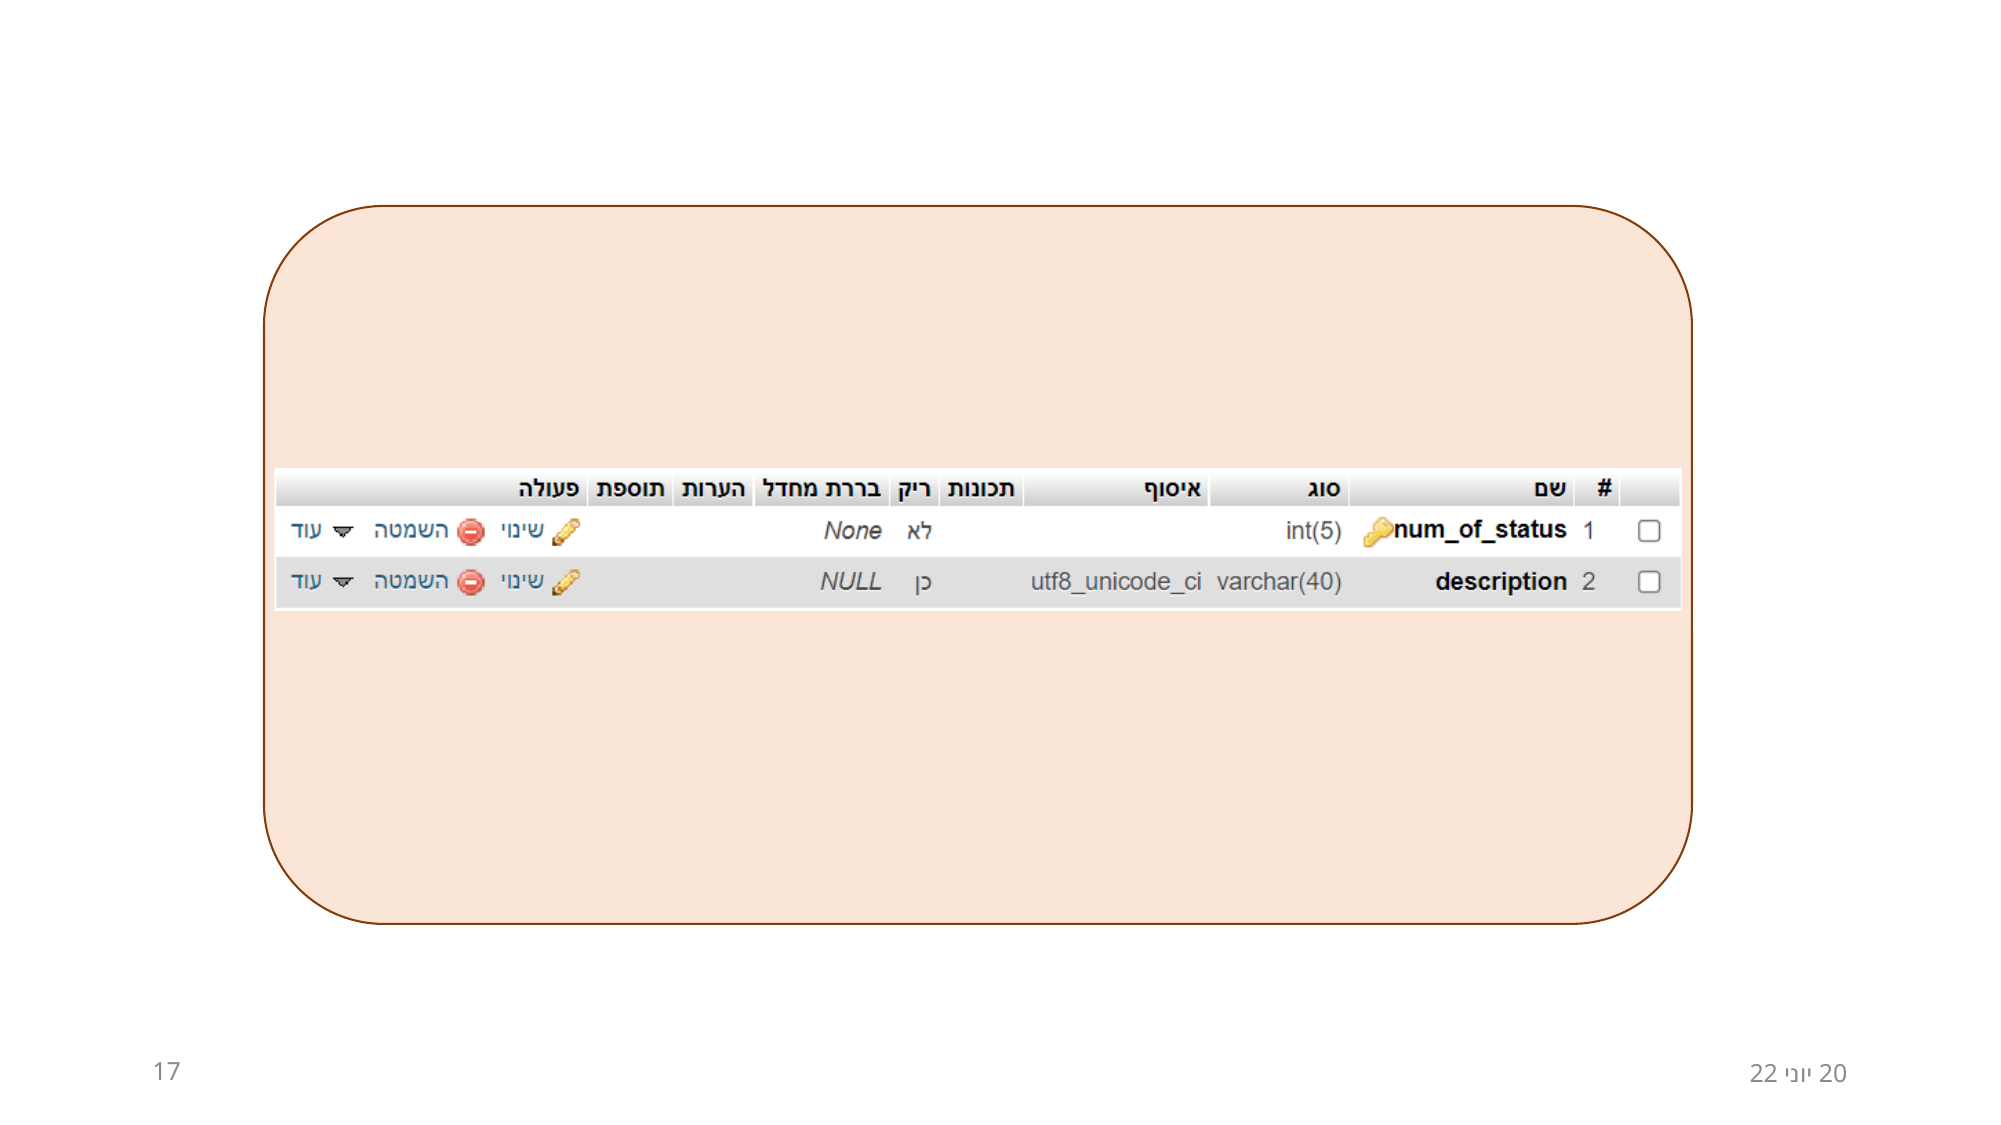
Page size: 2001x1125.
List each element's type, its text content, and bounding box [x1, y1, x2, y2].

slide_number 20 יוני 22 [1412, 1042, 1863, 1103]
text_box [262, 204, 1694, 925]
slide_number 17 [137, 1042, 588, 1103]
picture [274, 467, 1682, 611]
